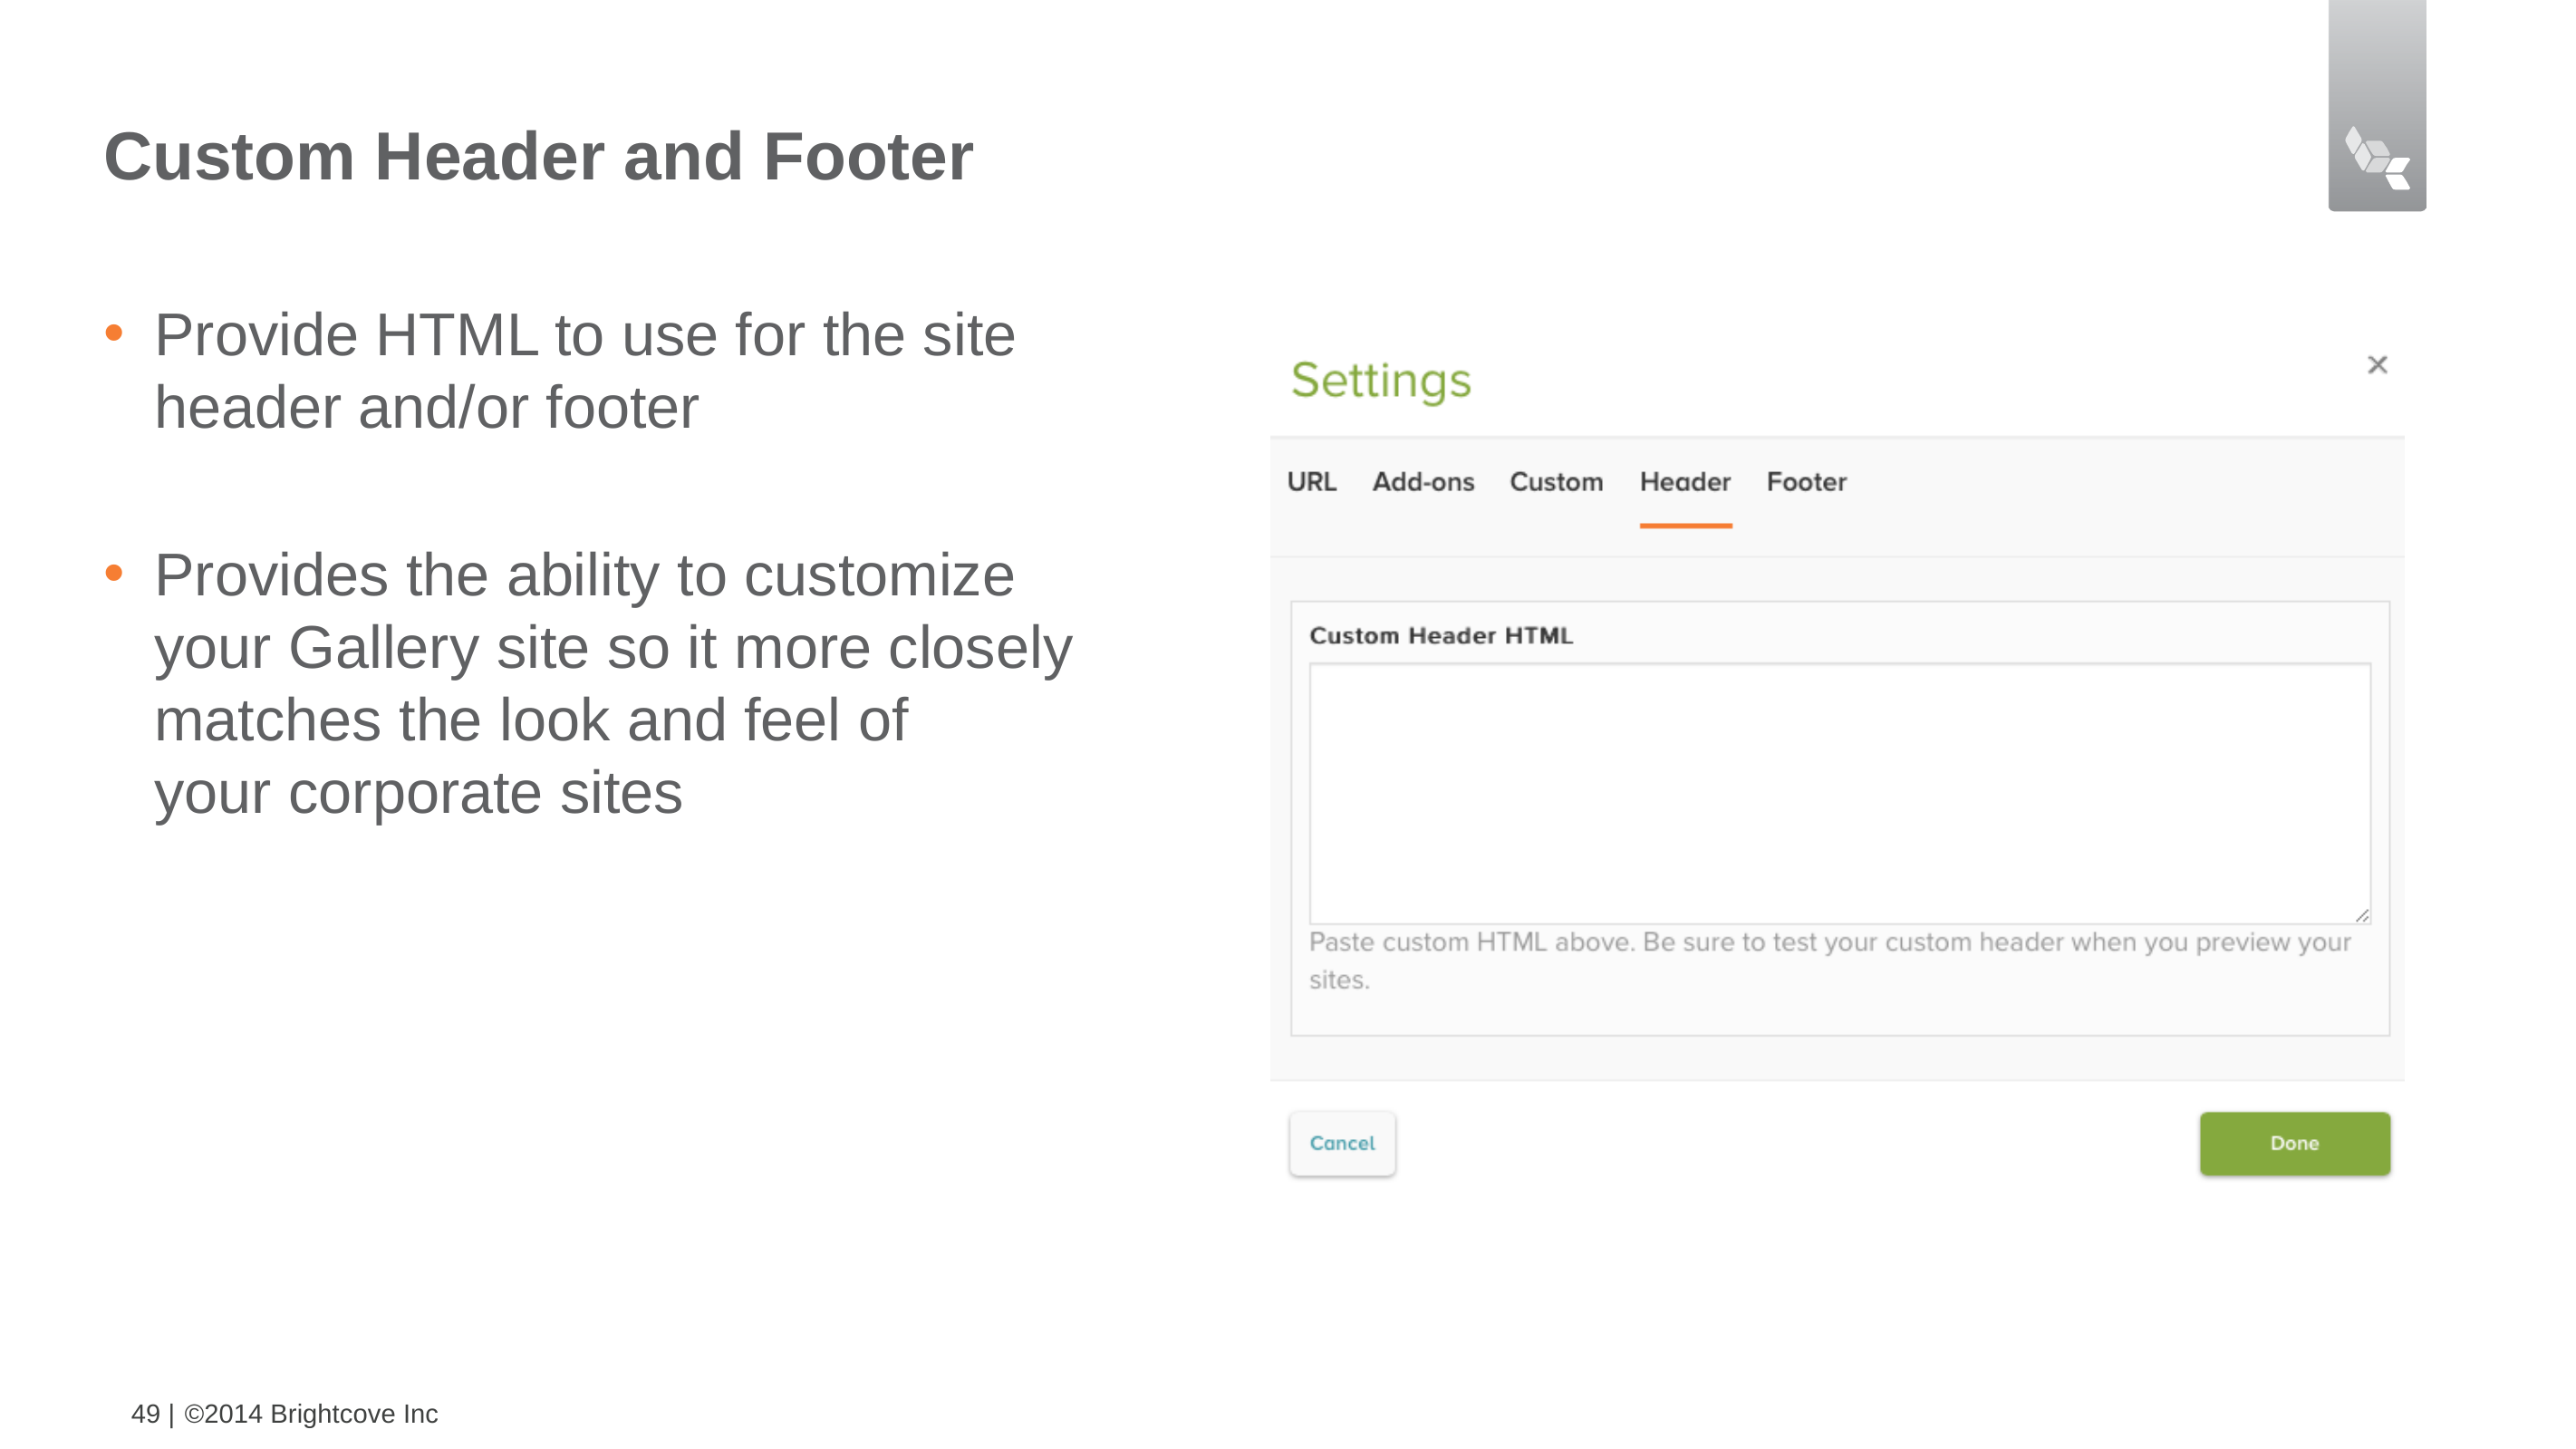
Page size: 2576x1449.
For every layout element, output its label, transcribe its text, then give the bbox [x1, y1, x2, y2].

list Provide HTML to use for the site header and/or footer Provides the ability to customize your Gallery site so it more closely matches the look and feel of your corporate sites [80, 284, 2441, 1302]
footer ©2014 Brightcove Inc [189, 1374, 988, 1449]
slide_number 49 | [88, 1374, 189, 1449]
picture [1269, 345, 2406, 1188]
title Custom Header and Footer [80, 44, 2270, 260]
